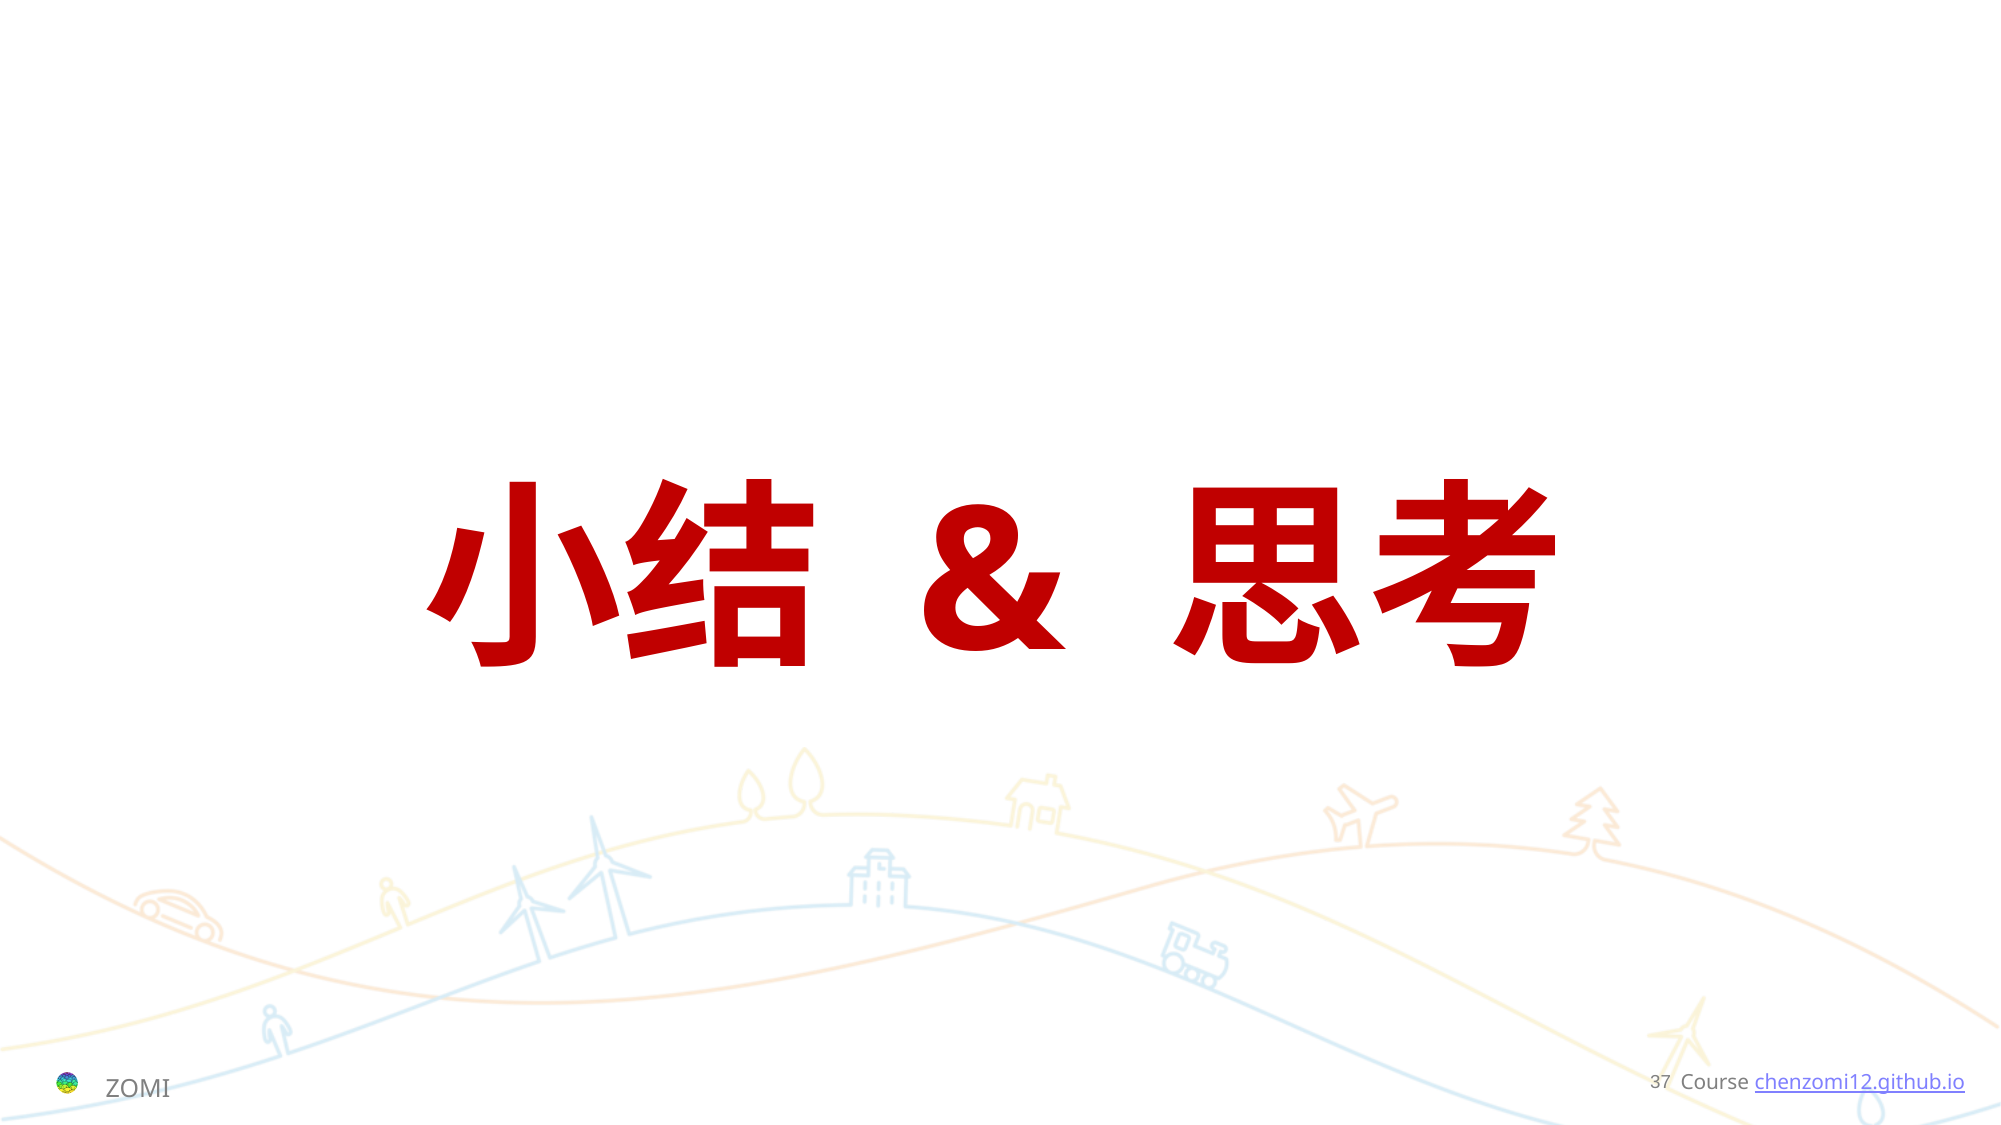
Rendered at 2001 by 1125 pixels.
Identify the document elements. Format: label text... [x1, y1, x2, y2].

list 小结 & 思考 [79, 80, 1910, 986]
picture [57, 1073, 77, 1093]
